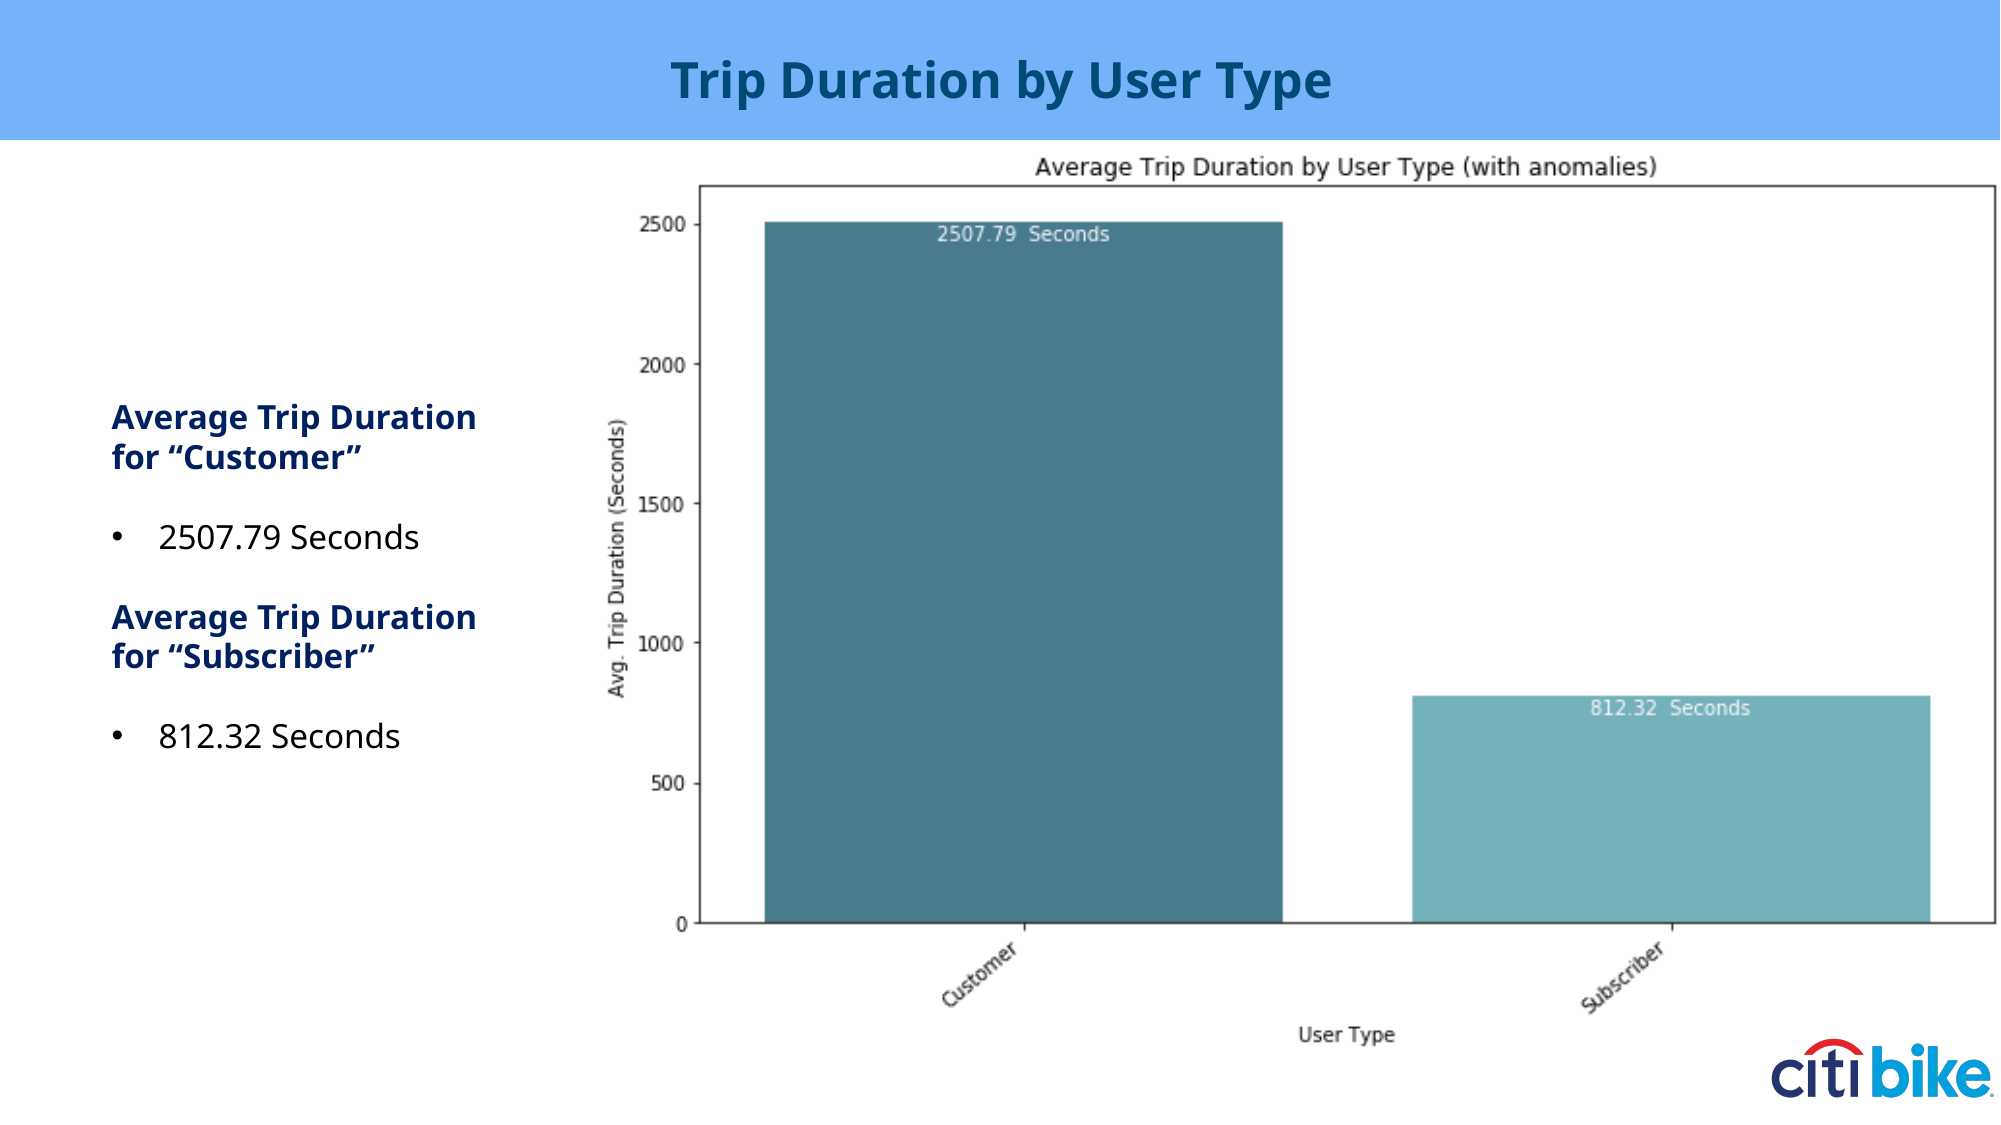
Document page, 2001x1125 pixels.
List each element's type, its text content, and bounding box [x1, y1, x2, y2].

title Trip Duration by User Type [99, 48, 1904, 116]
text_box Average Trip Duration for “Customer” 2507.79 Seconds Average Trip Duration for “Subscriber” 812.32 Seconds [99, 388, 535, 843]
picture [597, 143, 2000, 1099]
